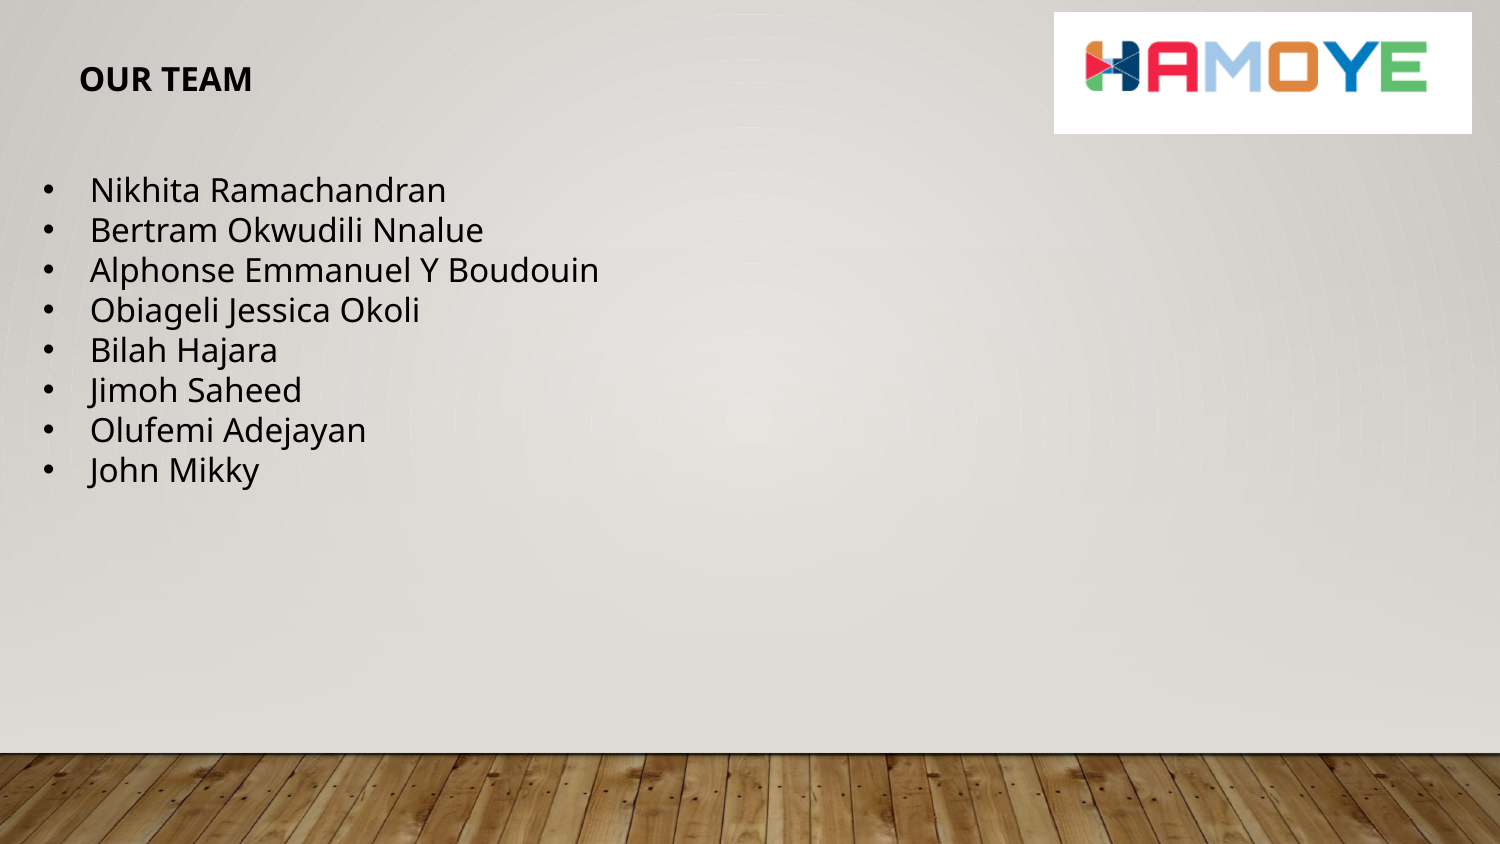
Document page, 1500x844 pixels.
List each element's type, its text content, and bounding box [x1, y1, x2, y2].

picture [0, 753, 1500, 844]
picture [1053, 12, 1473, 135]
text_box Nikhita Ramachandran Bertram Okwudili Nnalue Alphonse Emmanuel Y Boudouin Obiageli Jessica Okoli Bilah Hajara Jimoh Saheed Olufemi Adejayan John Mikky [28, 161, 1420, 497]
title Our Team [63, 48, 505, 142]
